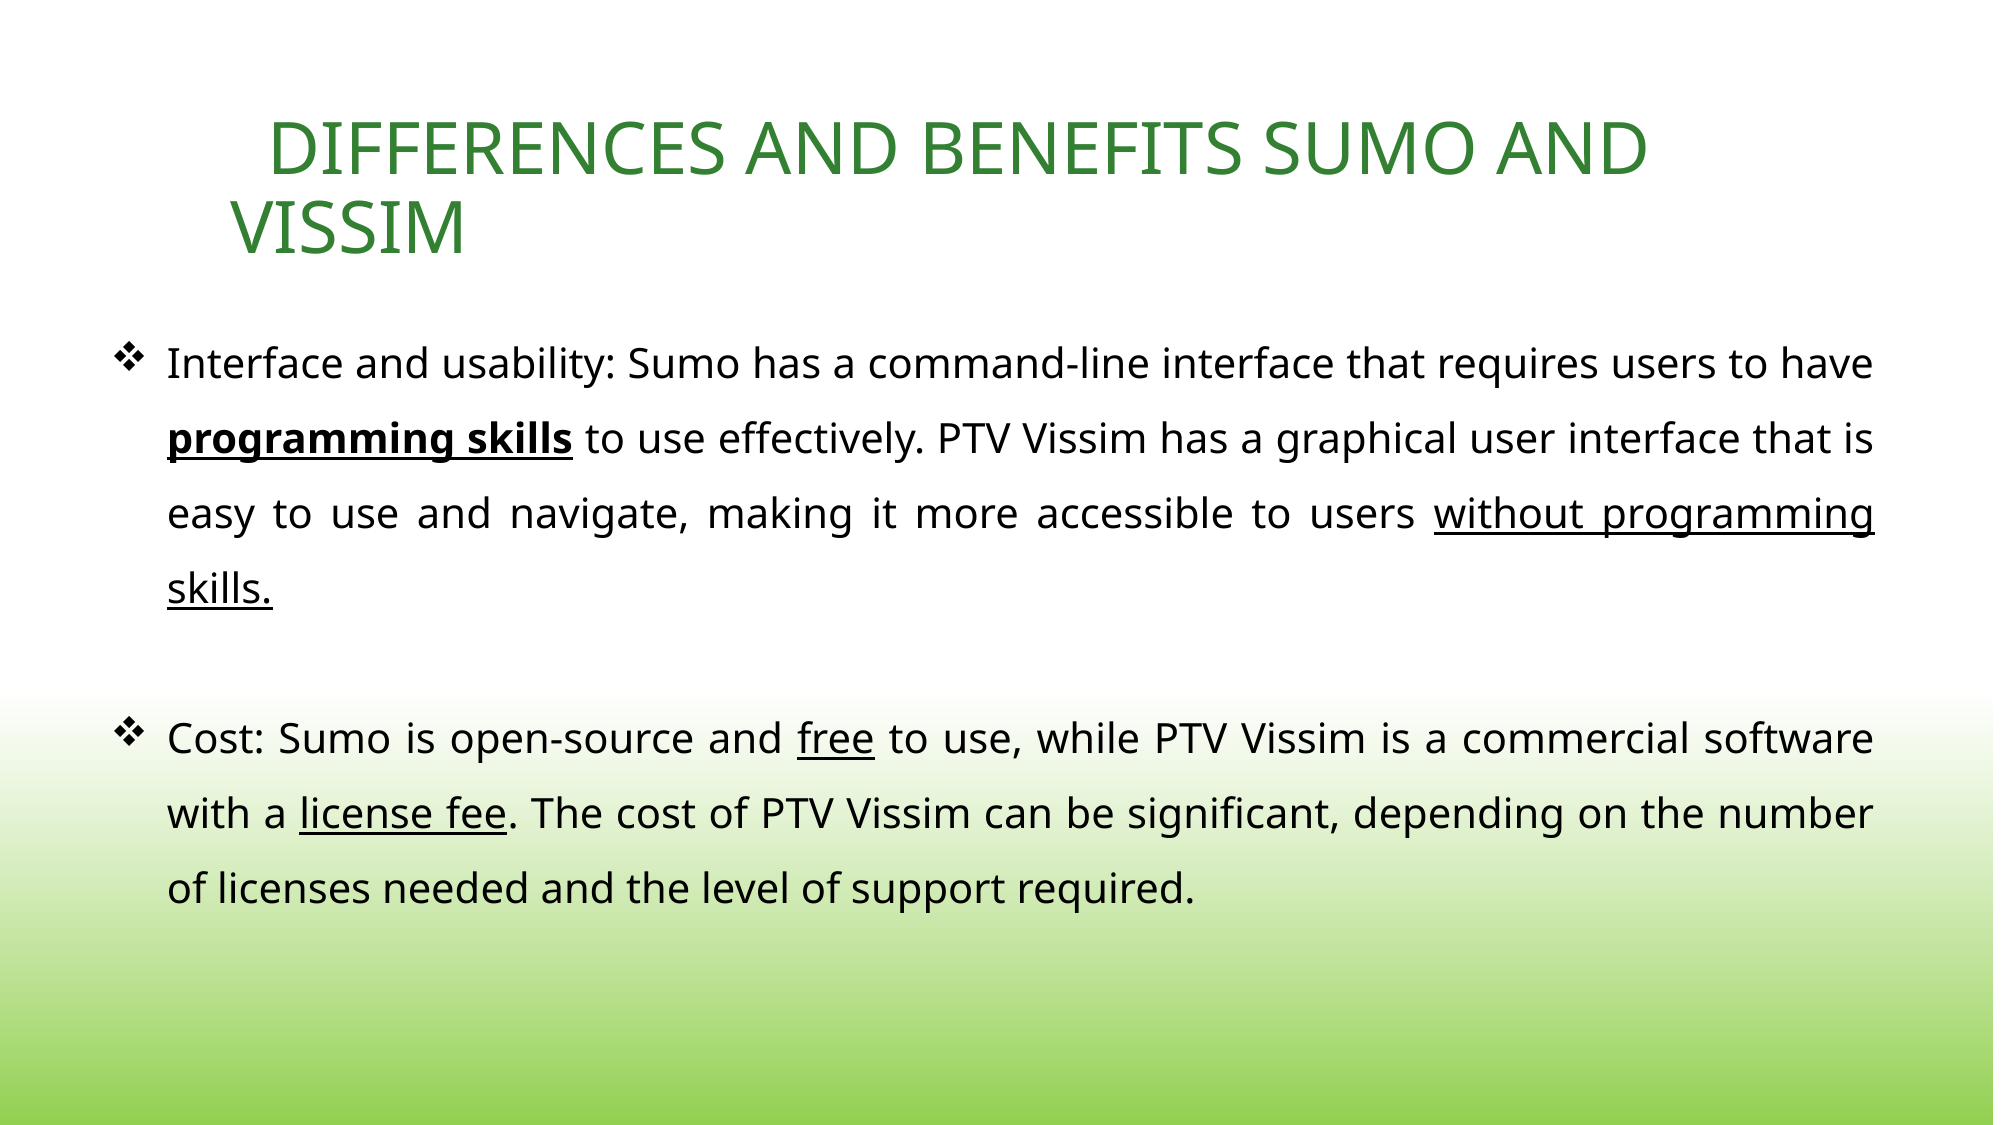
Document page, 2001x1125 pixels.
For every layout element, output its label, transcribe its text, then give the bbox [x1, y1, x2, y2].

text_box [0, 692, 1994, 1125]
text_box DIFFERENCES AND BENEFITS SUMO AND VISSIM [215, 104, 1771, 277]
text_box Interface and usability: Sumo has a command-line interface that requires users to have programming skills to use effectively. PTV Vissim has a graphical user interface that is easy to use and navigate, making it more accessible to users without programming skills. Cost: Sumo is open-source and free to use, while PTV Vissim is a commercial software with a license fee. The cost of PTV Vissim can be significant, depending on the number of licenses needed and the level of support required. [95, 304, 1890, 919]
